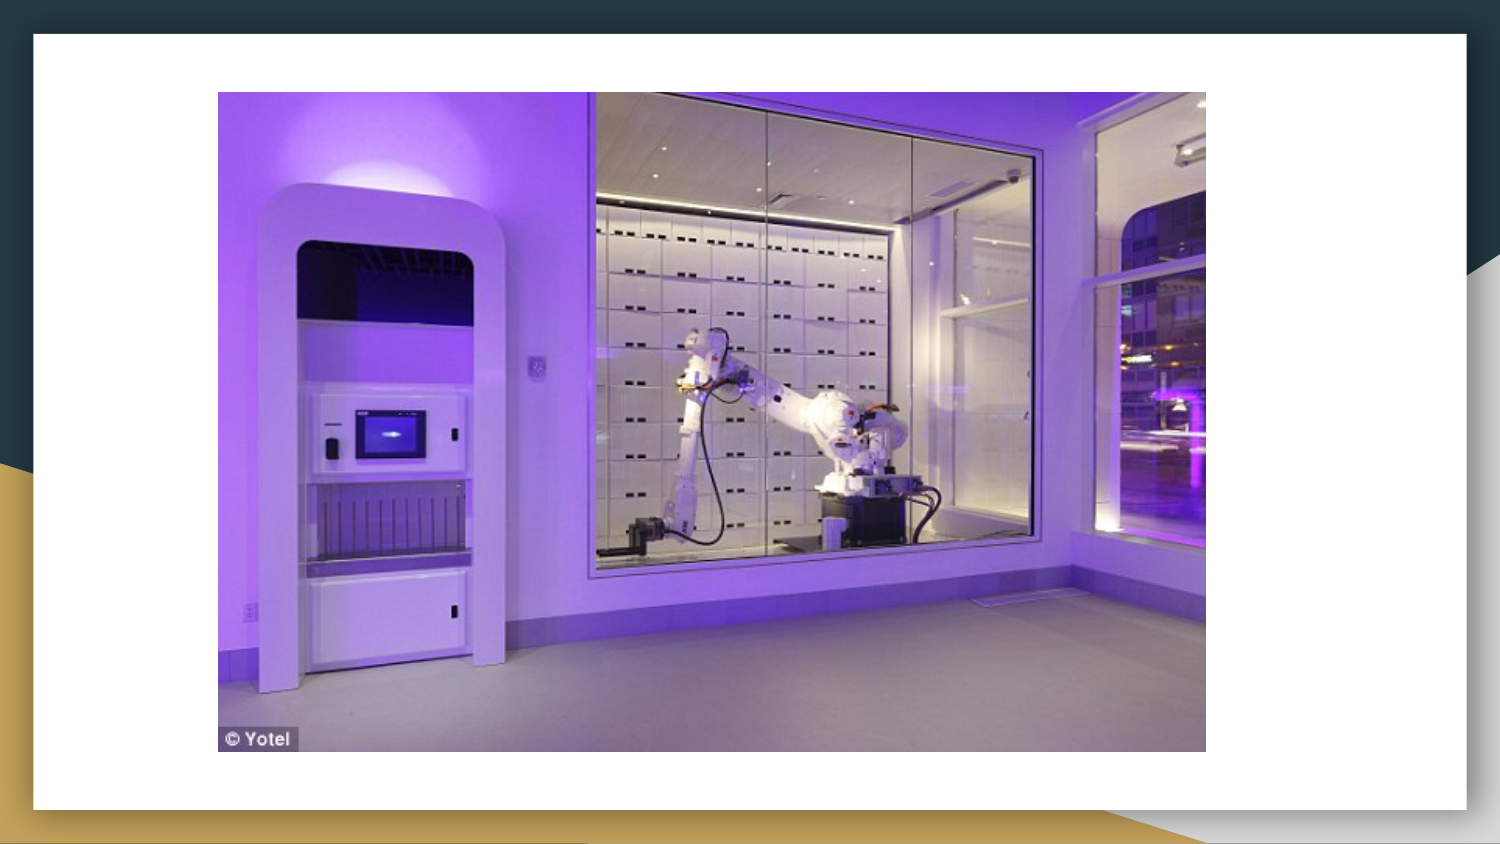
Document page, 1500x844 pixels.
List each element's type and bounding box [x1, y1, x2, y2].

picture [218, 92, 1207, 752]
